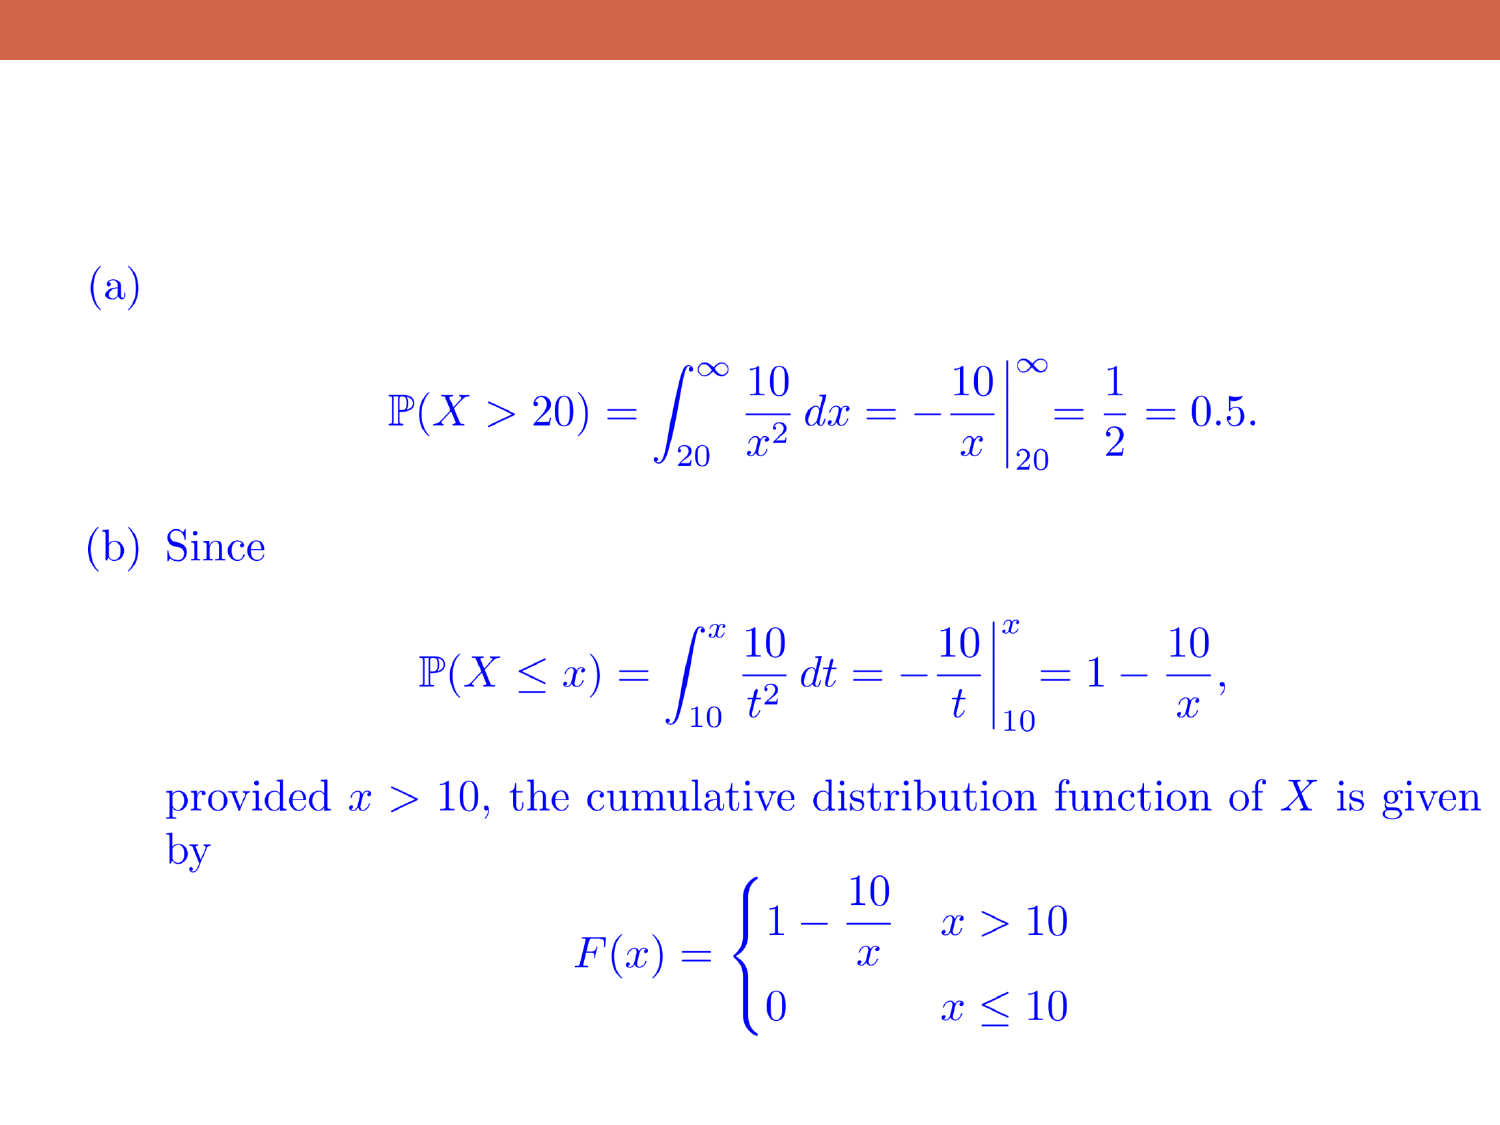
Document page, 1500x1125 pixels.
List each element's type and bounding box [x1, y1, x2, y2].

picture [0, 224, 1500, 1063]
